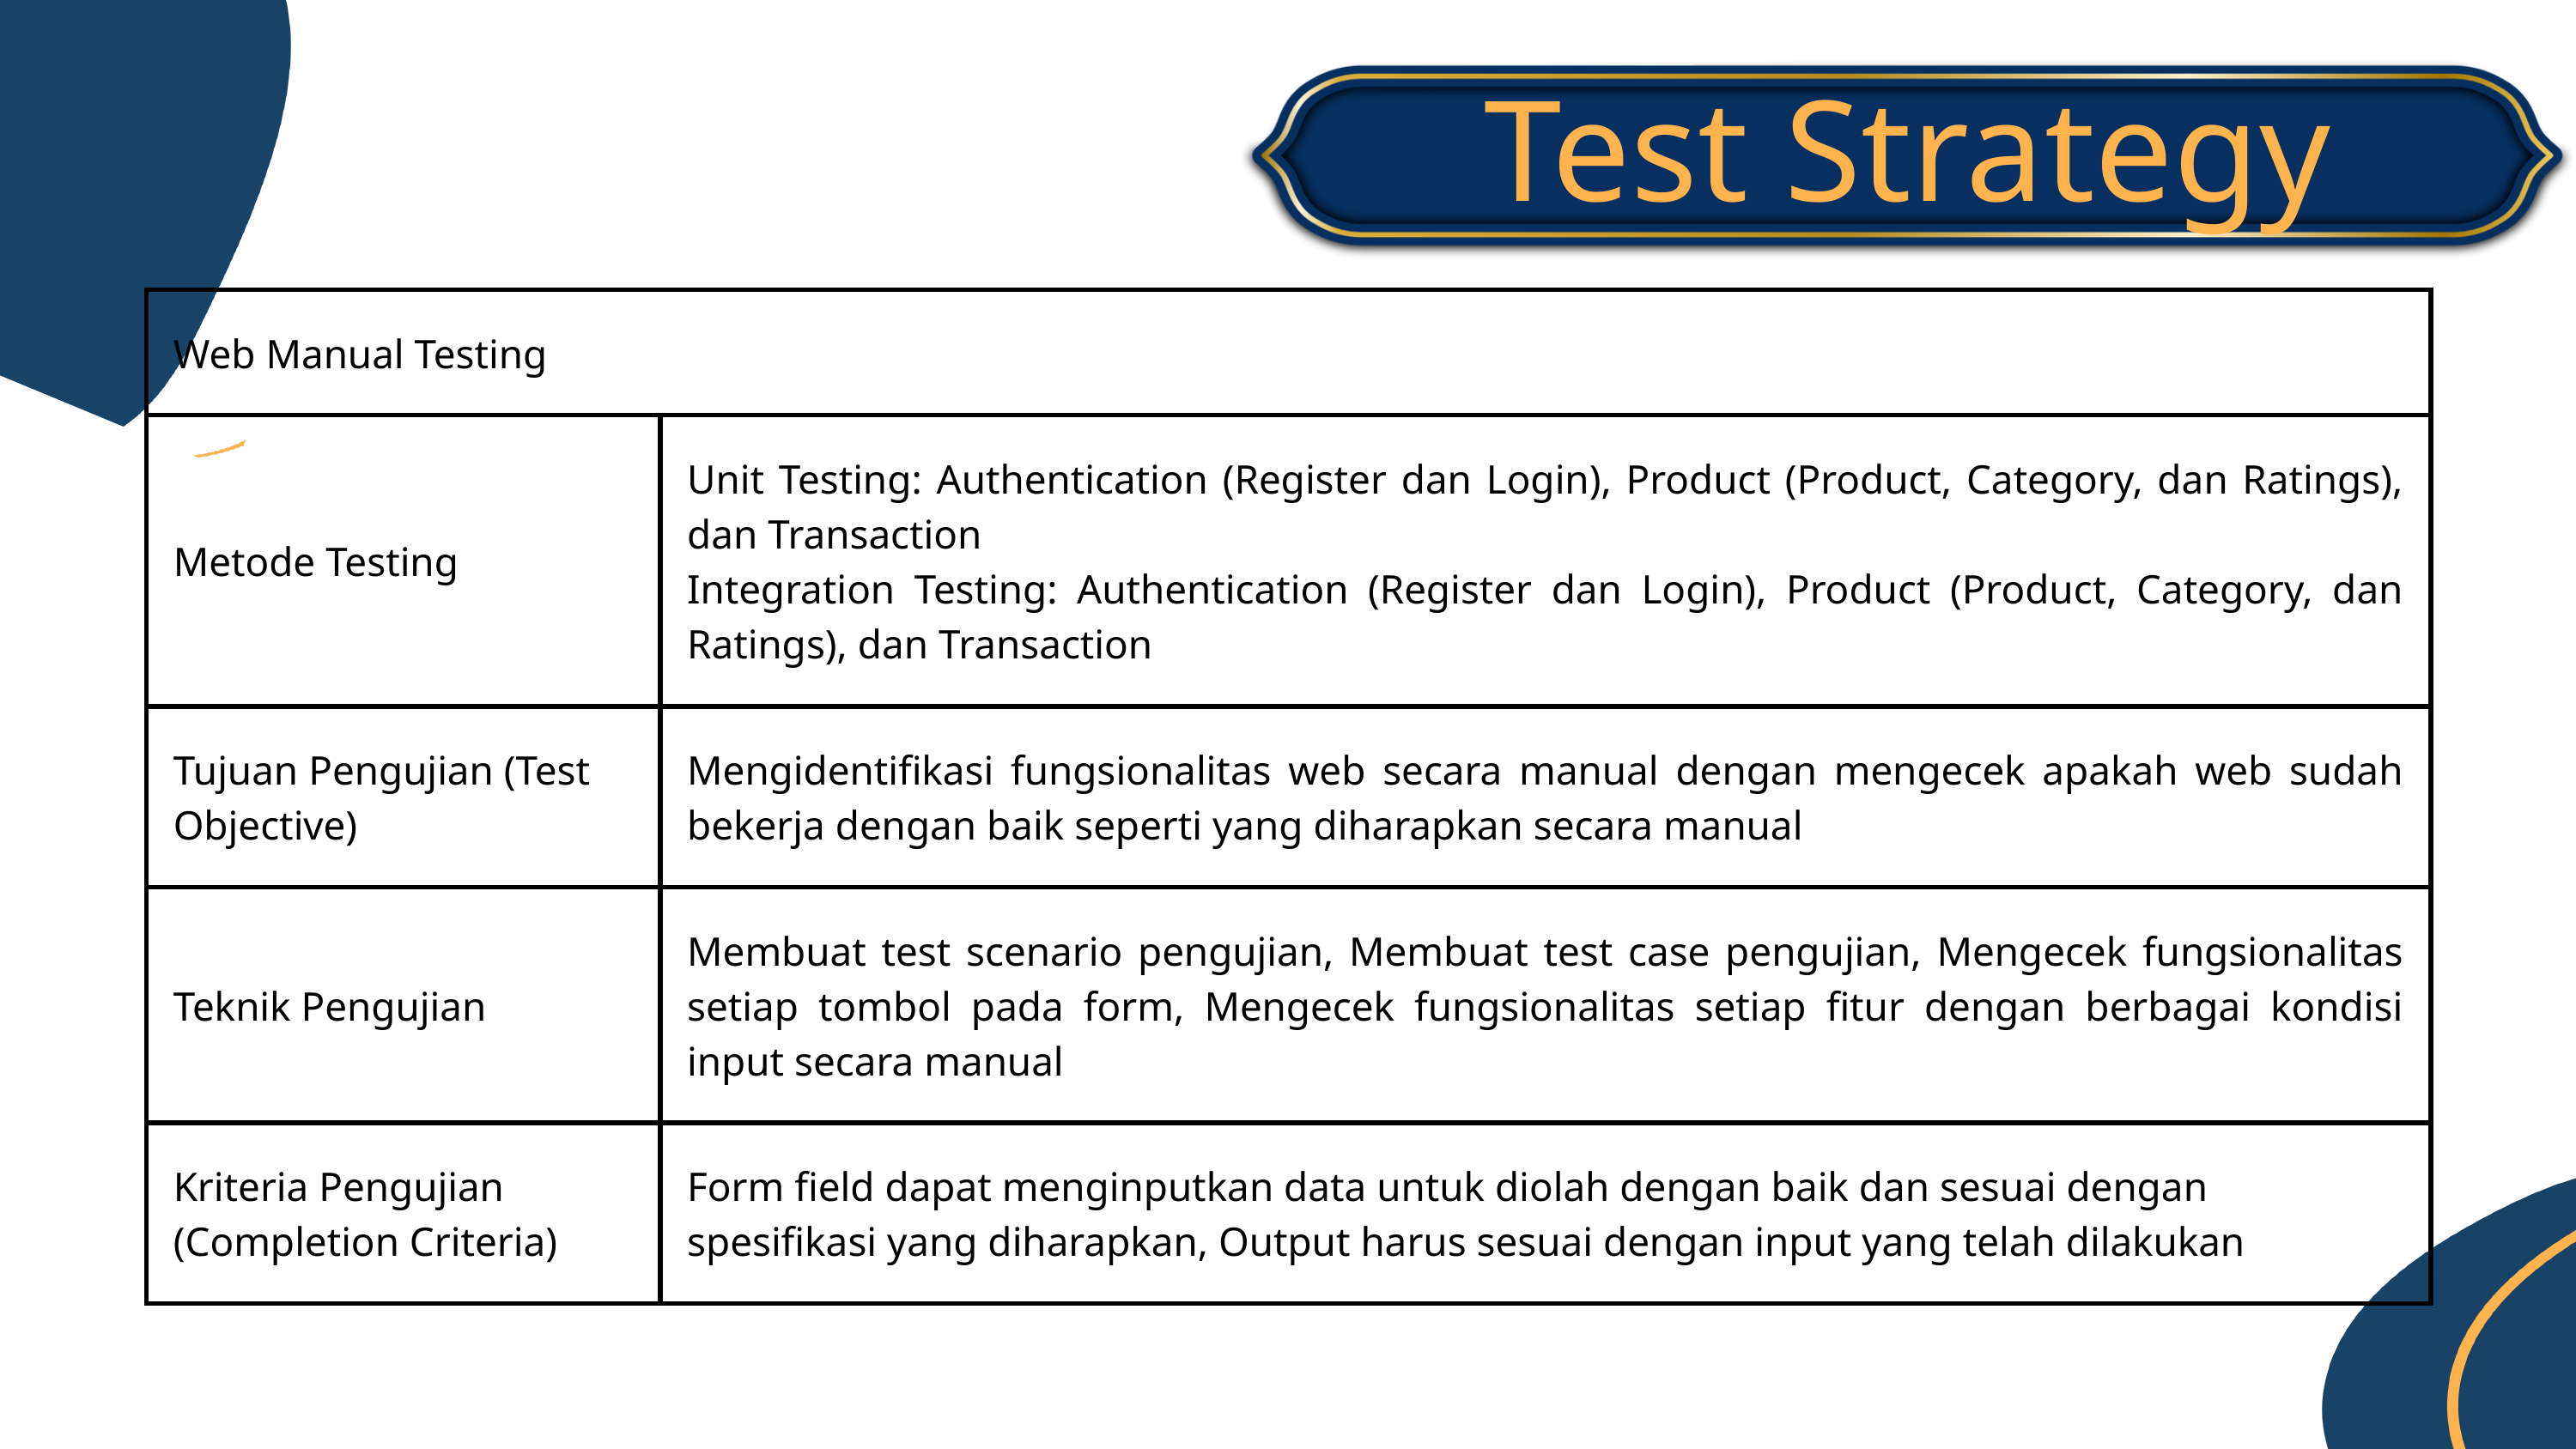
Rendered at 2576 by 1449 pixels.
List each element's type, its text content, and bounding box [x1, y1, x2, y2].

text_box [1239, 59, 2576, 260]
table_cell Metode Testing [149, 417, 658, 704]
table_cell Teknik Pengujian [149, 889, 658, 1120]
table_cell Unit Testing: Authentication (Register dan Login), Product (Product, Category, dan Ratings), dan Transaction Integration Testing: Authentication (Register dan Login), Product (Product, Category, dan Ratings), dan Transaction [663, 417, 2428, 704]
table_cell Kriteria Pengujian (Completion Criteria) [149, 1125, 658, 1301]
table_cell Mengidentifikasi fungsionalitas web secara manual dengan mengecek apakah web sudah bekerja dengan baik seperti yang diharapkan secara manual [663, 709, 2428, 885]
table_header Web Manual Testing [149, 292, 2428, 413]
table_cell Tujuan Pengujian (Test Objective) [149, 709, 658, 885]
text_box Test Strategy [1453, 61, 2363, 229]
table_cell Membuat test scenario pengujian, Membuat test case pengujian, Mengecek fungsionalitas setiap tombol pada form, Mengecek fungsionalitas setiap fitur dengan berbagai kondisi input secara manual [663, 889, 2428, 1120]
table_cell Form field dapat menginputkan data untuk diolah dengan baik dan sesuai dengan spesifikasi yang diharapkan, Output harus sesuai dengan input yang telah dilakukan [663, 1125, 2428, 1301]
text_box [0, 0, 428, 436]
text_box [2312, 1158, 2576, 1449]
